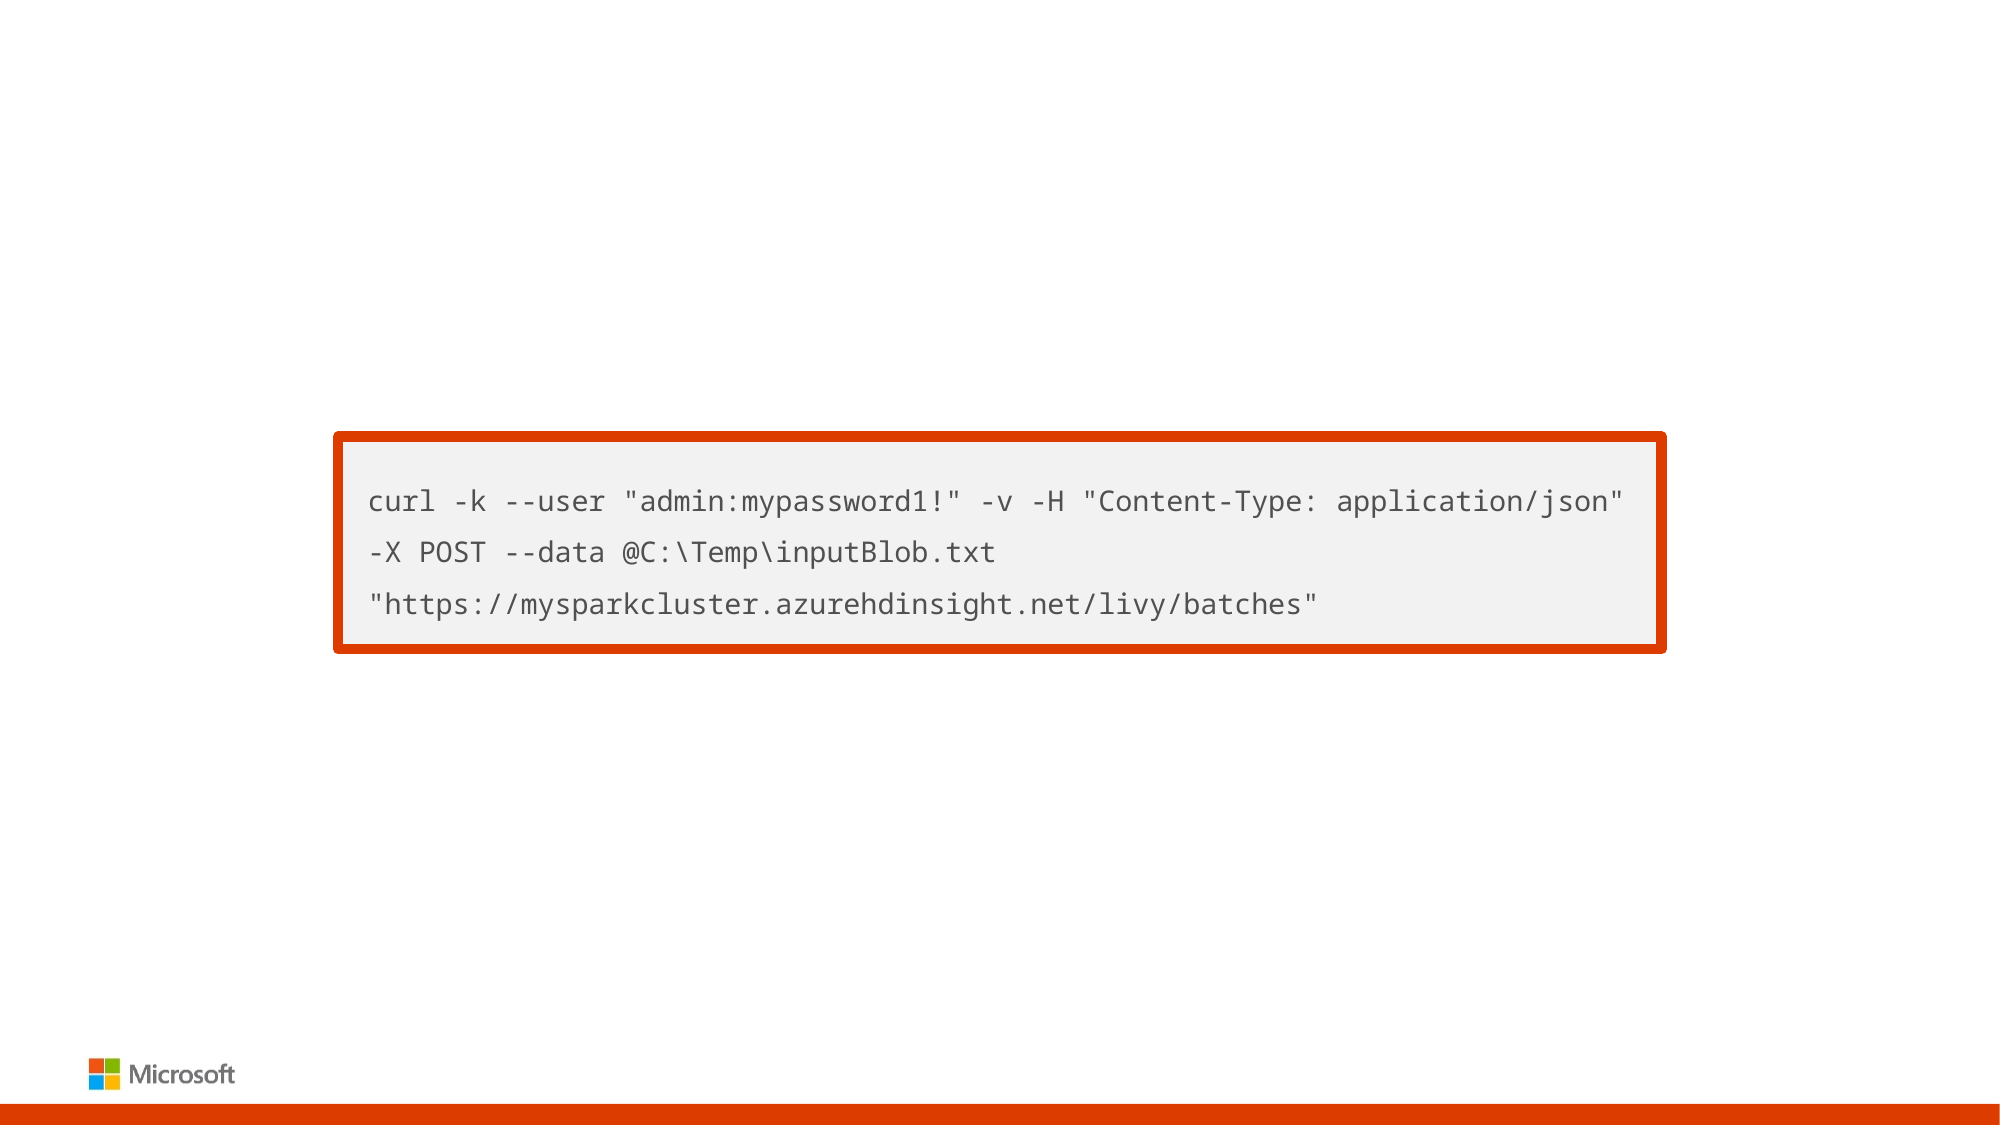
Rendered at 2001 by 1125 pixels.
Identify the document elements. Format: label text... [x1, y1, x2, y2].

picture [85, 1055, 240, 1095]
text_box curl -k --user "admin:mypassword1!" -v -H "Content-Type: application/json" -X POST --data @C:\Temp\inputBlob.txt "https://mysparkcluster.azurehdinsight.net/livy/batches" [337, 436, 1663, 650]
